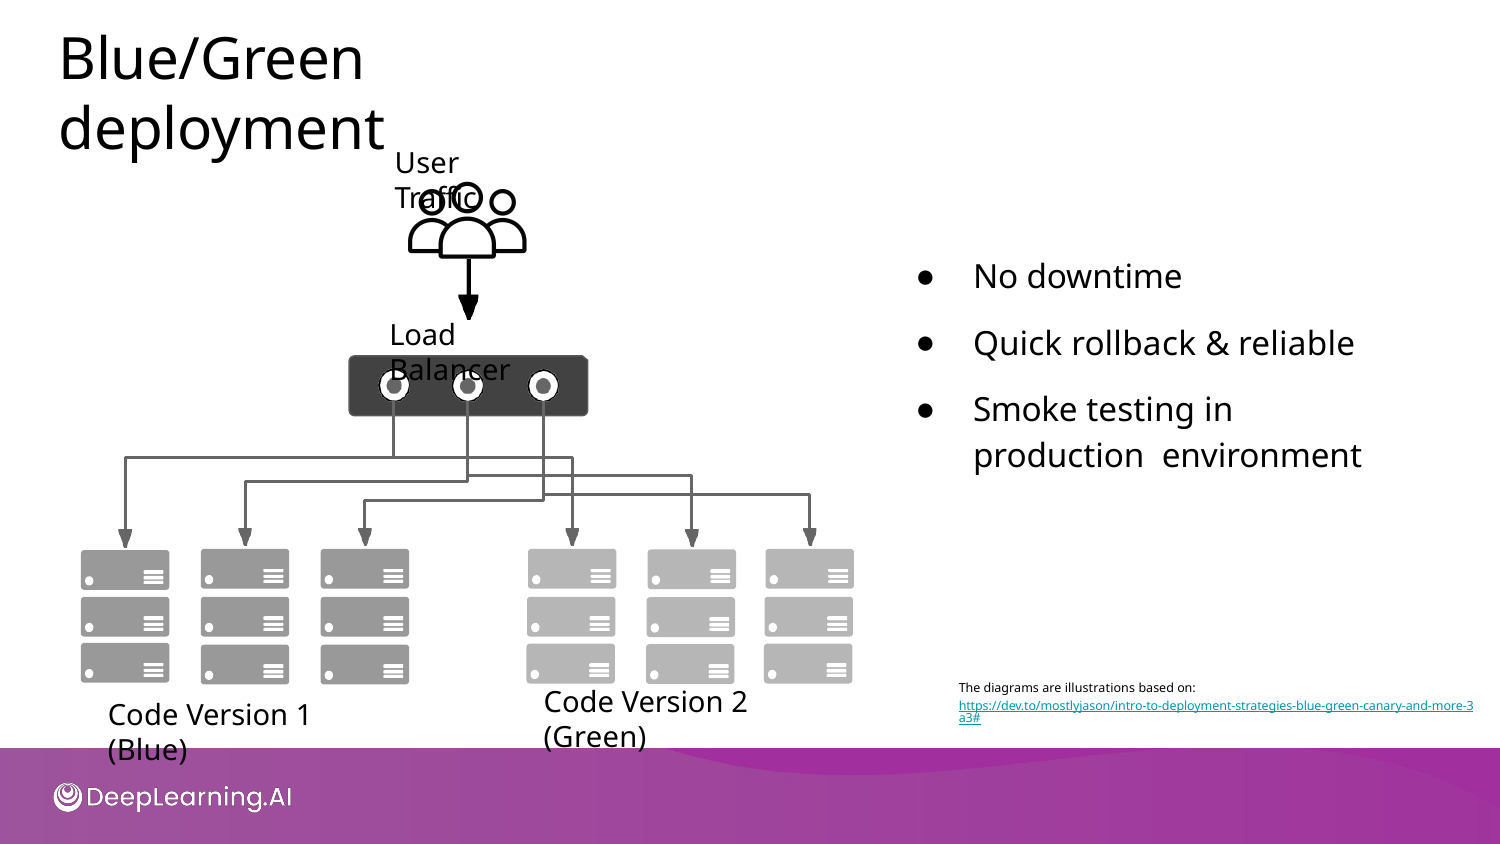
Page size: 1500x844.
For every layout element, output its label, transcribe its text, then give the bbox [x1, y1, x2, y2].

text_box Code Version 1 (Blue) [105, 694, 385, 767]
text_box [348, 354, 817, 547]
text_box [645, 597, 736, 685]
text_box [402, 215, 534, 262]
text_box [80, 398, 855, 685]
picture [0, 748, 1500, 844]
text_box [458, 259, 479, 321]
title Blue/Green deployment [56, 19, 673, 163]
text_box User Trafﬁc [392, 142, 545, 215]
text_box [763, 596, 854, 684]
text_box Load Balancer [387, 314, 572, 353]
text_box Code Version 2 (Green) [541, 693, 842, 754]
text_box No downtime Quick rollback & reliable Smoke testing in production environment [913, 253, 1382, 474]
text_box The diagrams are illustrations based on: https://dev.to/mostlyjason/intro-to-deployment-strategies-blue-green-canary-and-more-3a3# [956, 675, 1475, 715]
